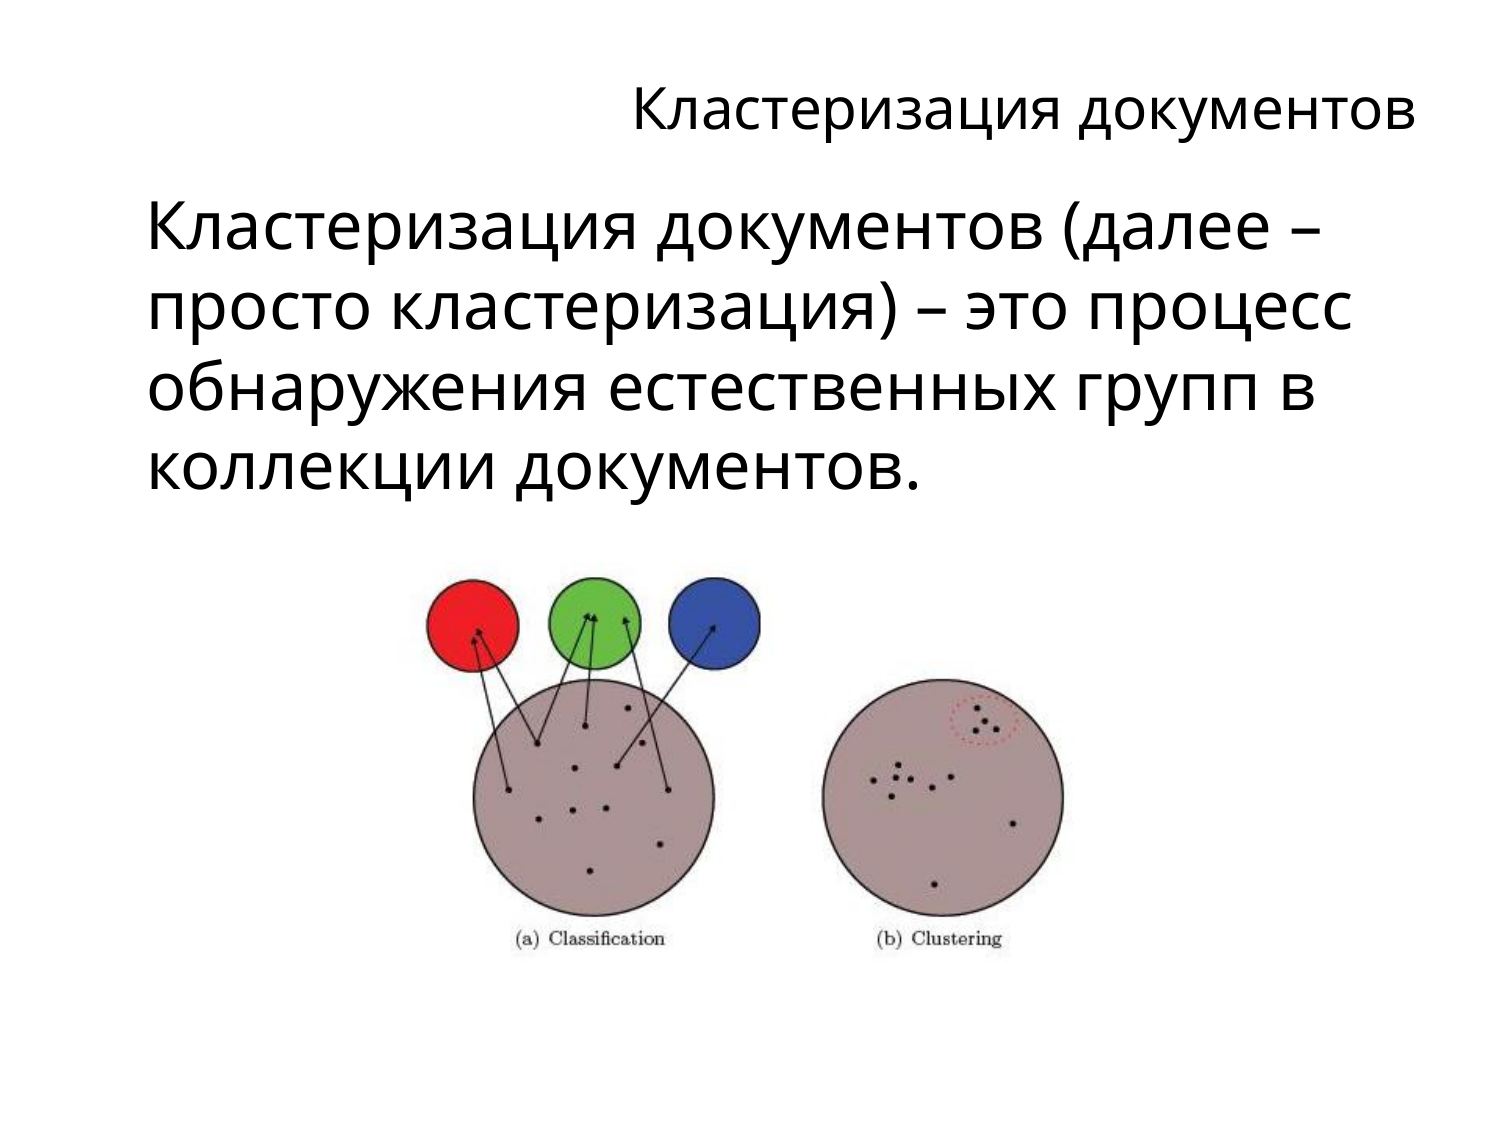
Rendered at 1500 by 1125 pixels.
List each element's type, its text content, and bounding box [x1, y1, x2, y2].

title Кластеризация документов [82, 58, 1432, 155]
list Кластеризация документов (далее – просто кластеризация) – это процесс обнаружения естественных групп в коллекции документов. [75, 175, 1425, 1005]
picture [398, 562, 1098, 965]
